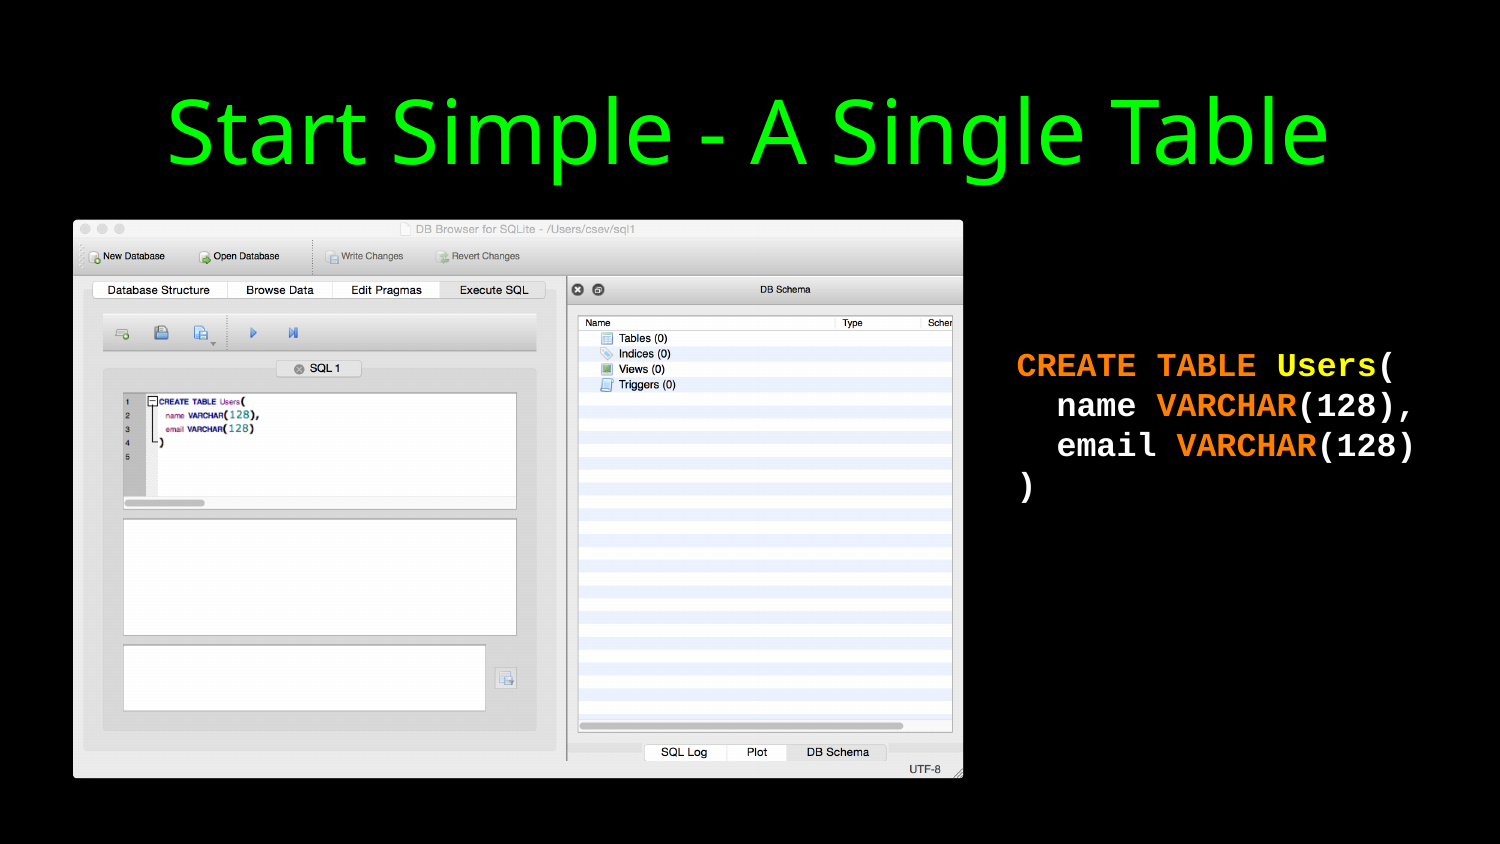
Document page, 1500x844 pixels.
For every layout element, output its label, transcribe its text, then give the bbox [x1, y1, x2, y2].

title Start Simple - A Single Table [106, 22, 1393, 235]
picture [37, 190, 1000, 822]
text_box CREATE TABLE Users( name VARCHAR(128), email VARCHAR(128) ) [1008, 339, 1441, 547]
